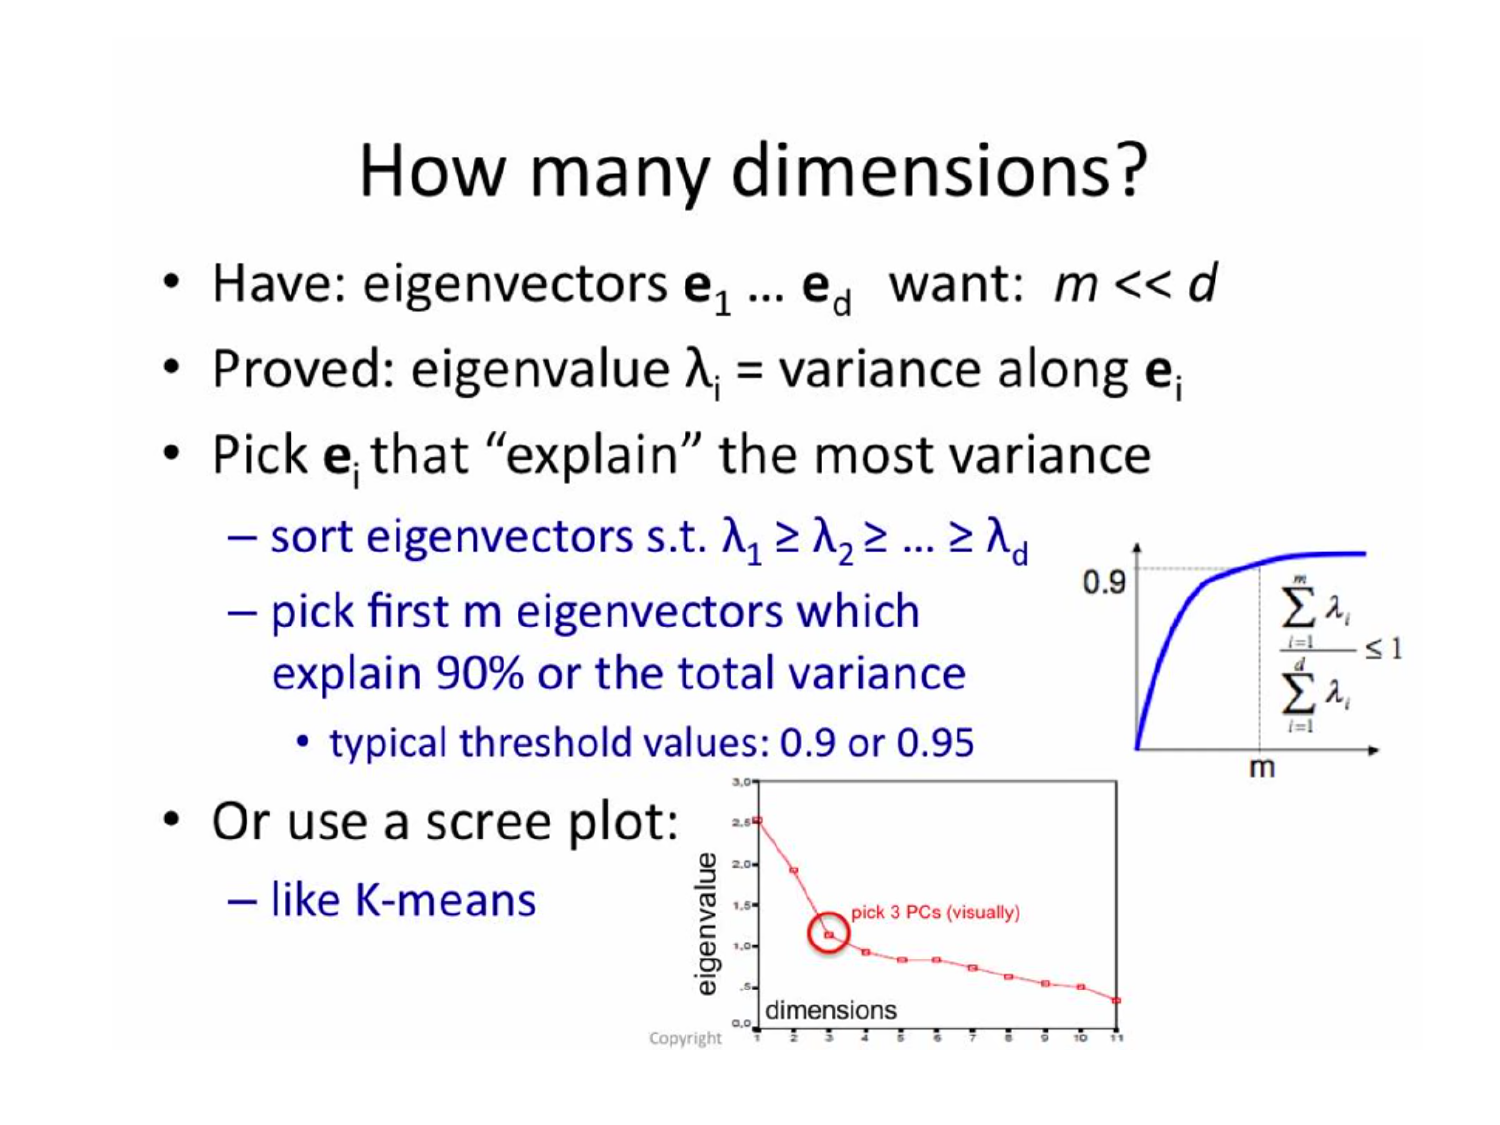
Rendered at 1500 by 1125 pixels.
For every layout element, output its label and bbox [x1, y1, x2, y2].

picture [112, 37, 1424, 1051]
